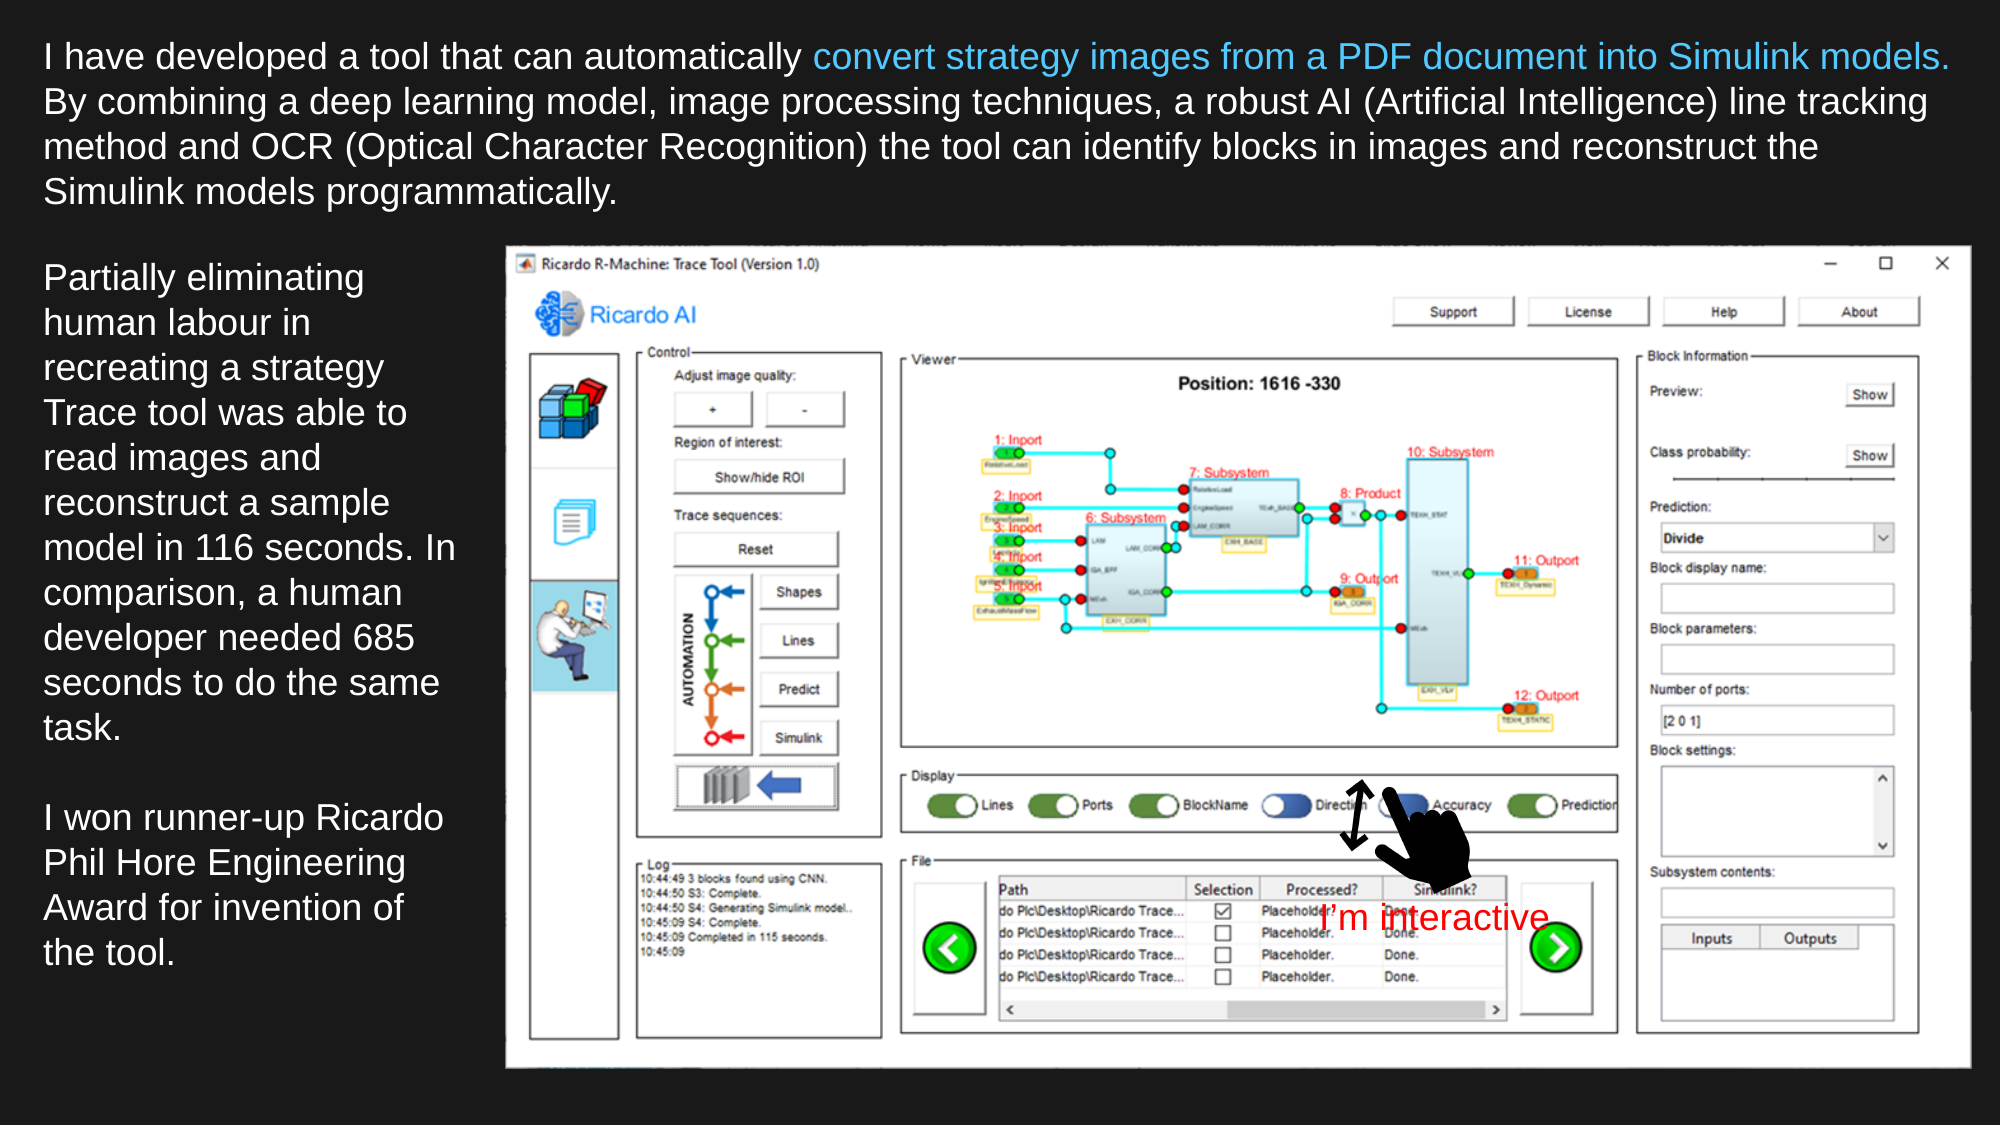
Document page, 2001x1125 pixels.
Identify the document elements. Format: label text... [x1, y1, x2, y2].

picture [505, 245, 1972, 1069]
text_box Partially eliminating human labour in recreating a strategy Trace tool was able to read images and reconstruct a sample model in 116 seconds. In comparison, a human developer needed 685 seconds to do the same task. I won runner-up Ricardo Phil Hore Engineering Award for invention of the tool. [28, 245, 478, 981]
text_box I have developed a tool that can automatically convert strategy images from a PDF document into Simulink models. By combining a deep learning model, image processing techniques, a robust AI (Artificial Intelligence) line tracking method and OCR (Optical Character Recognition) the tool can identify blocks in images and reconstruct the Simulink models programmatically. [28, 25, 1972, 220]
